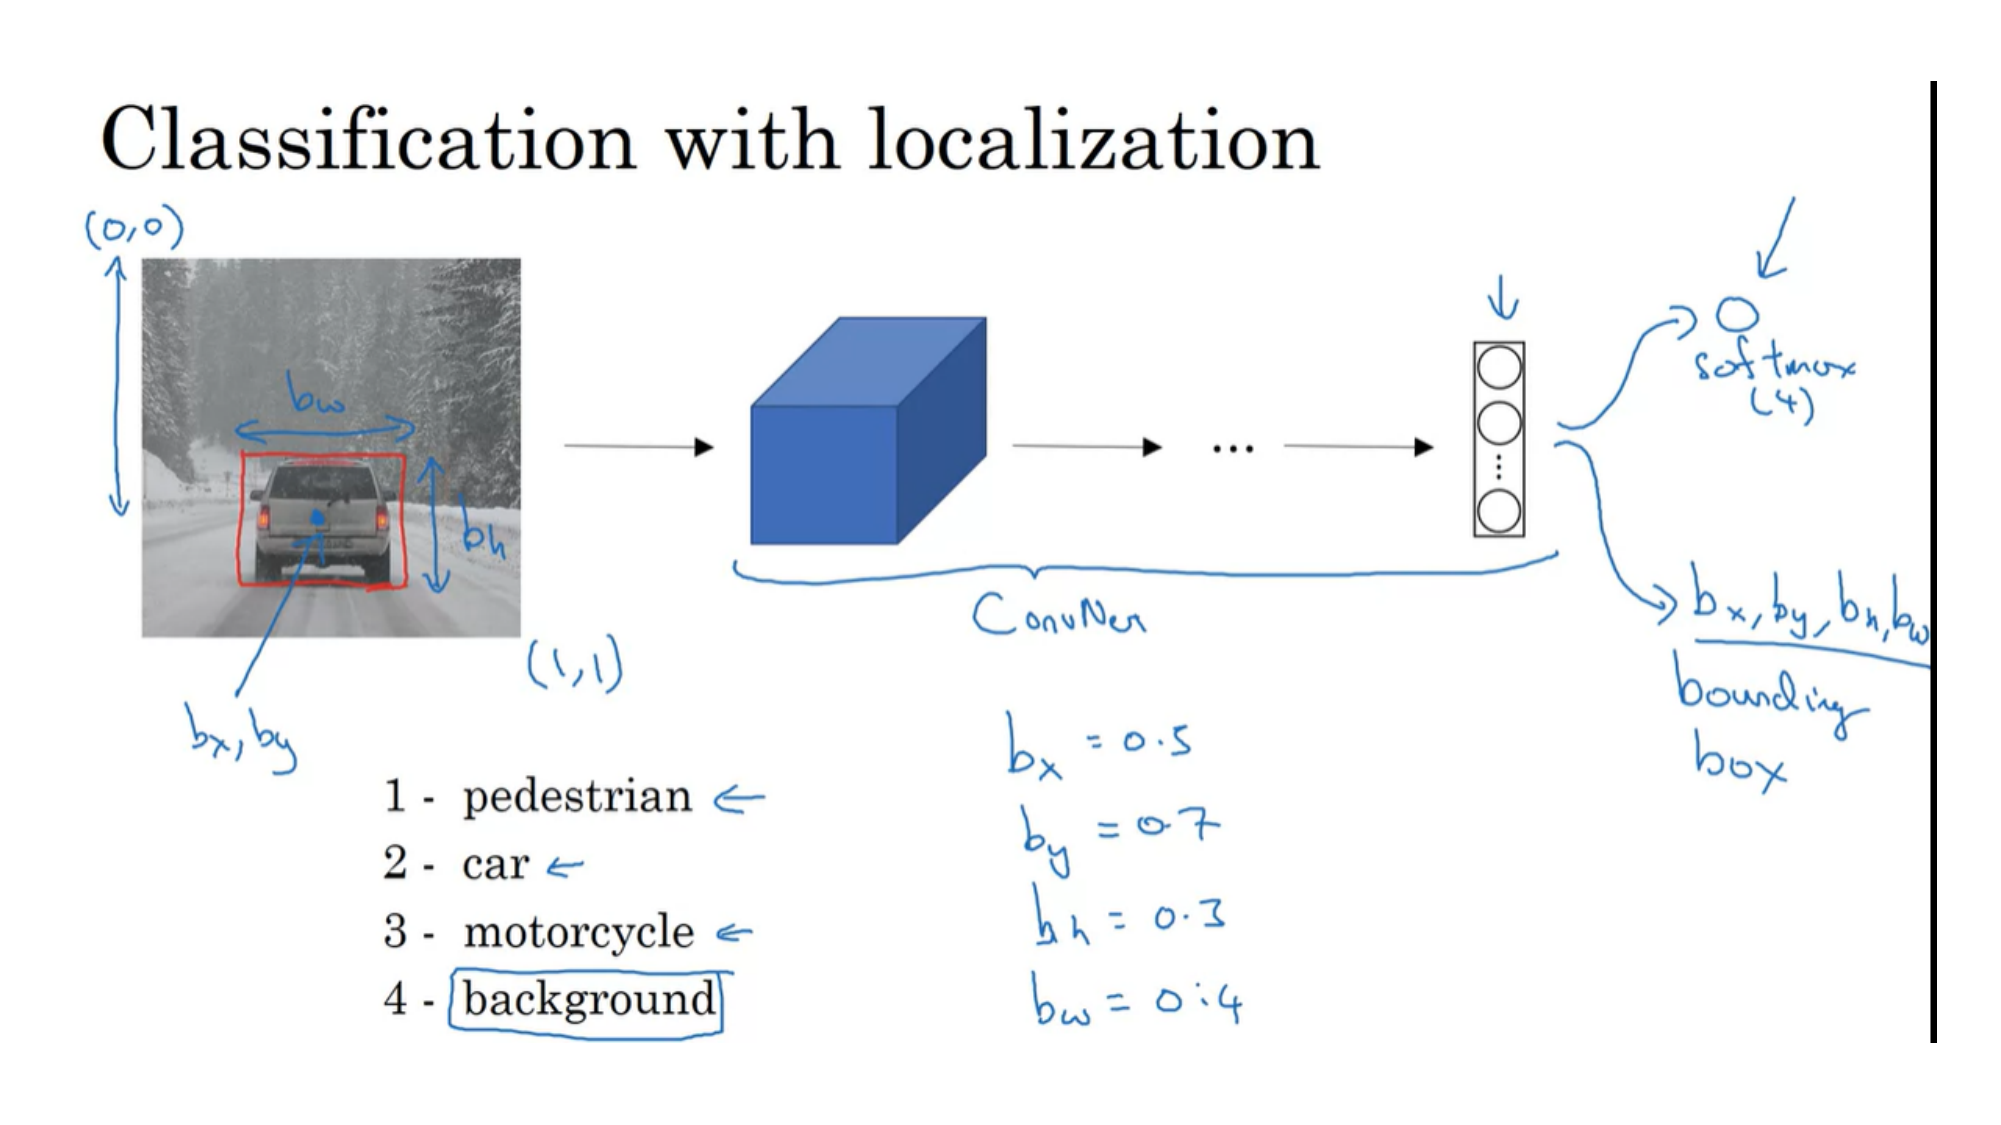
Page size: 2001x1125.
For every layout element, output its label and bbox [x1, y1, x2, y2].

picture [63, 81, 1937, 1043]
